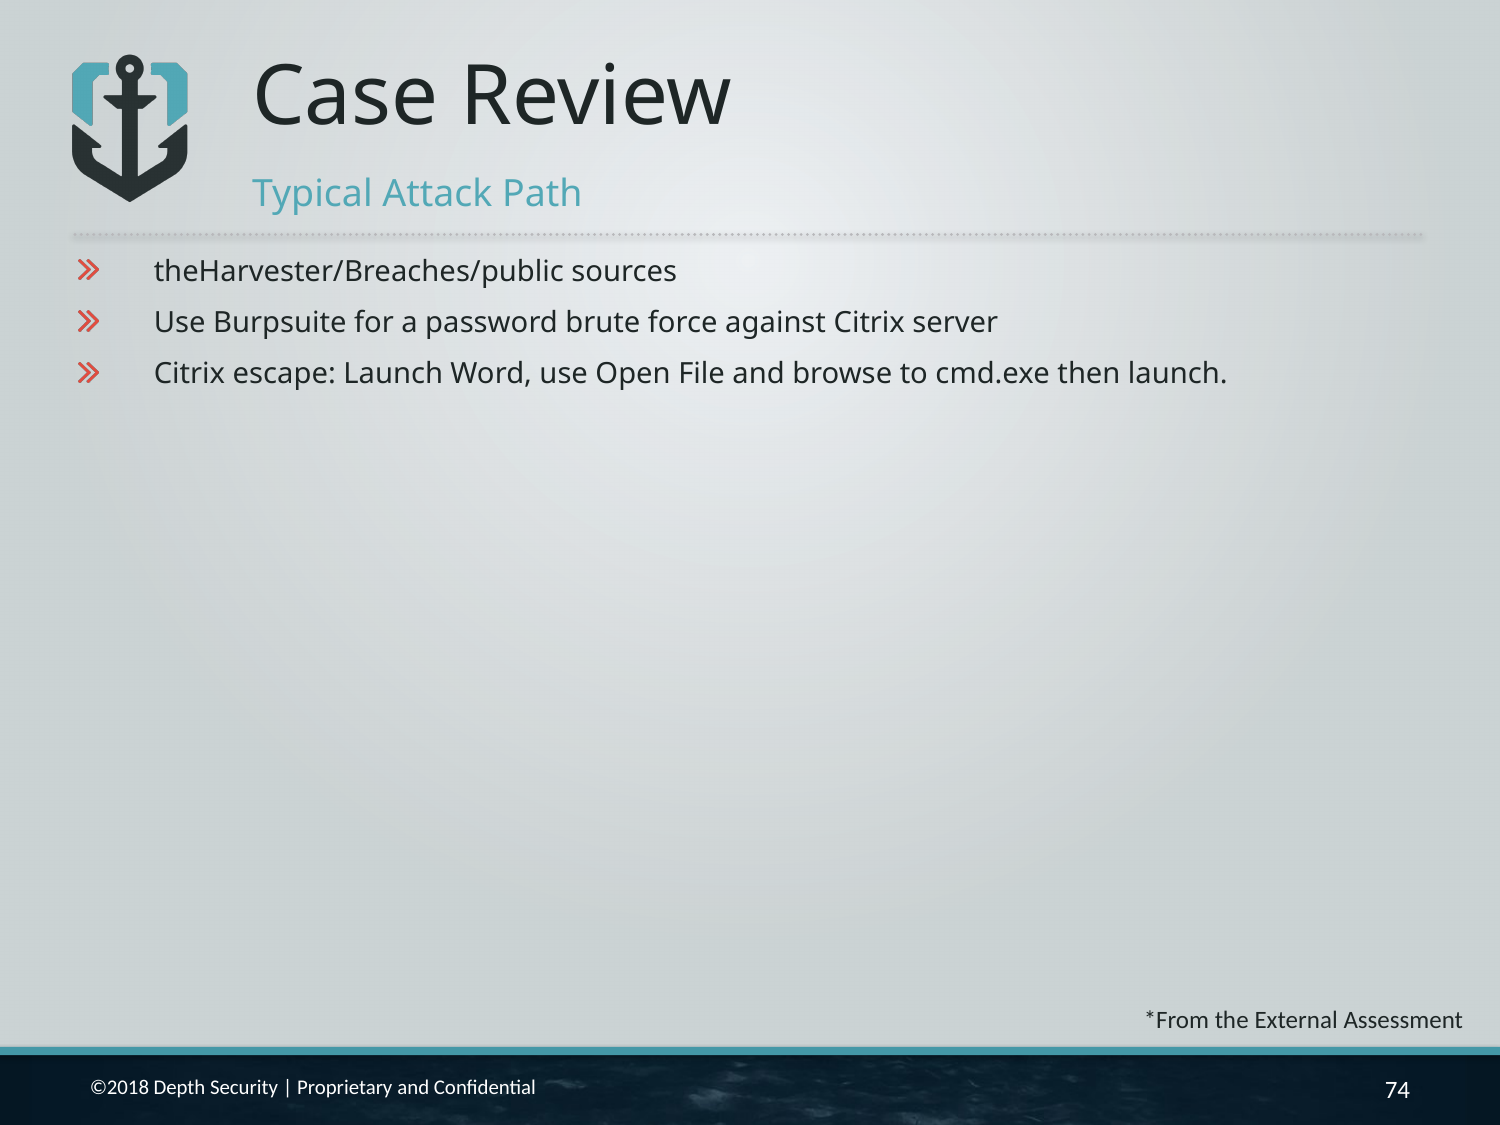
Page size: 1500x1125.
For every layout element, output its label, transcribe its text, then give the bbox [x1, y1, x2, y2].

picture [78, 259, 99, 280]
list theHarvester/Breaches/public sources Use Burpsuite for a password brute force against Citrix server Citrix escape: Launch Word, use Open File and browse to cmd.exe then launch. [64, 234, 1477, 1055]
text_box *From the External Assessment [1129, 996, 1491, 1041]
picture [0, 0, 1500, 1046]
title Case Review [237, 32, 1425, 149]
list Typical Attack Path [237, 157, 1425, 223]
picture [78, 362, 99, 383]
picture [0, 1056, 1500, 1125]
picture [78, 310, 99, 332]
